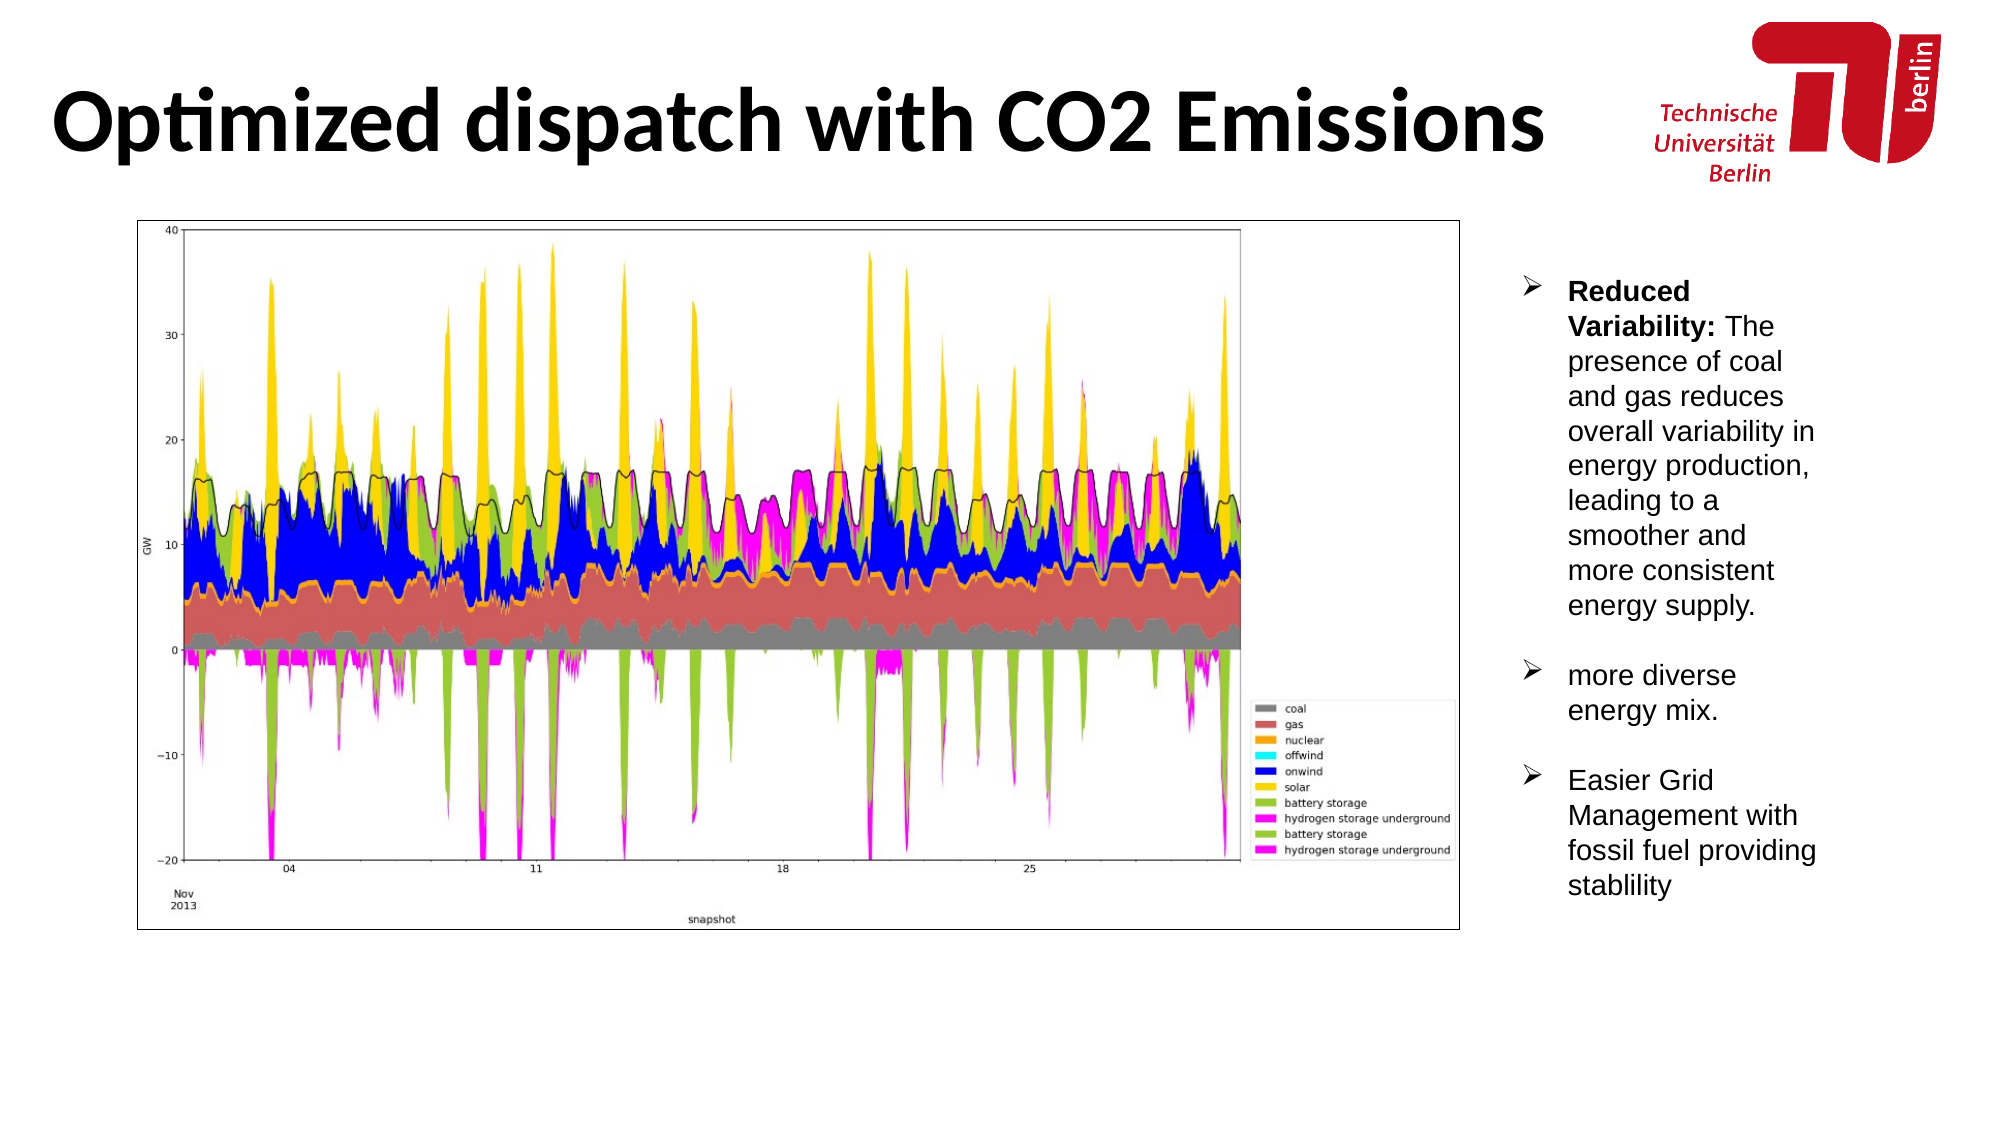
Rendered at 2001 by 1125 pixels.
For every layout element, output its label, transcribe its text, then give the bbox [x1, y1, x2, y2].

picture [137, 220, 1460, 930]
picture [1655, 22, 1941, 182]
text_box Reduced Variability: The presence of coal and gas reduces overall variability in energy production, leading to a smoother and more consistent energy supply. more diverse energy mix. Easier Grid Management with fossil fuel providing stablility [1506, 264, 1835, 909]
title Optimized dispatch with CO2 Emissions [37, 59, 1585, 183]
